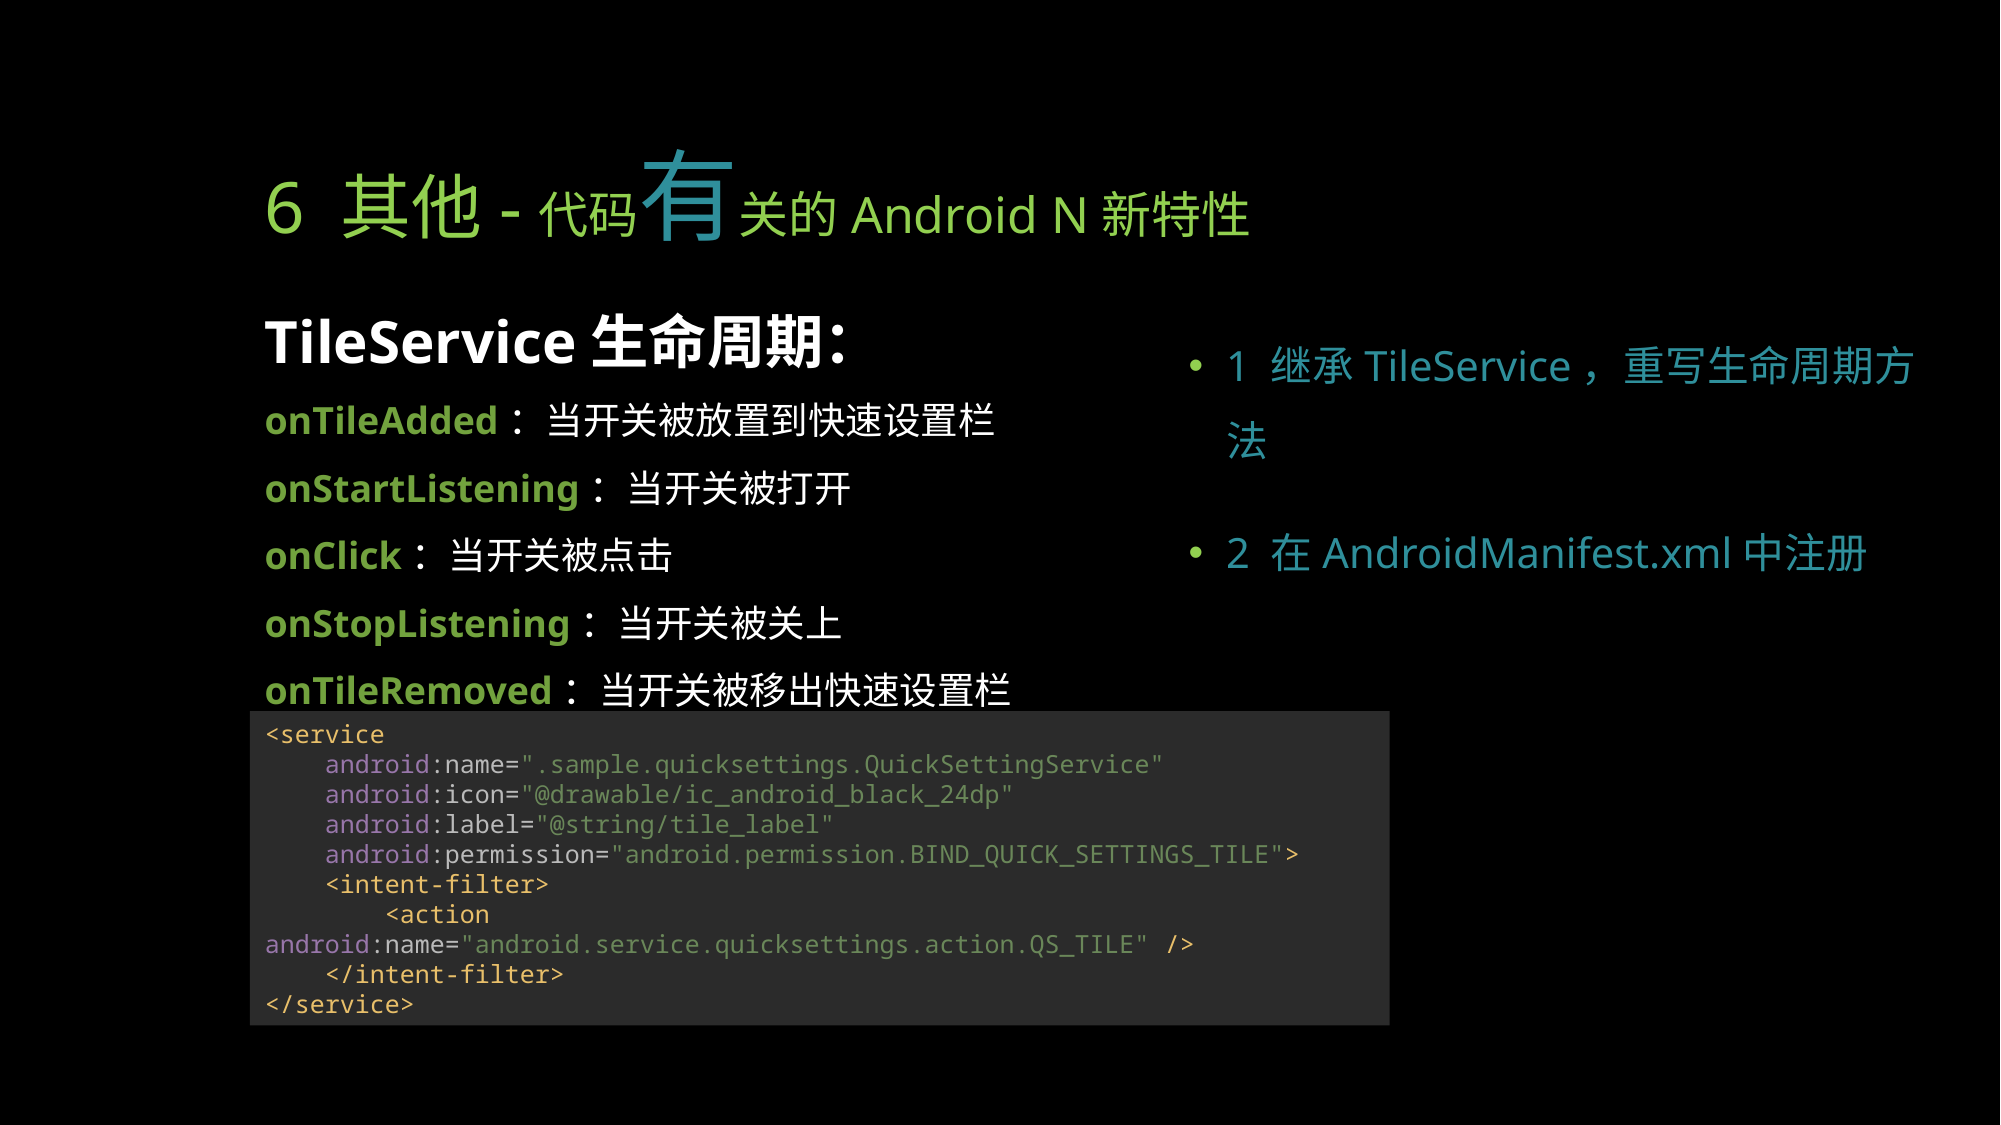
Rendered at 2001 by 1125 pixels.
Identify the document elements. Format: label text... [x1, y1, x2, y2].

text_box <service android:name=".sample.quicksettings.QuickSettingService" android:icon="@drawable/ic_android_black_24dp" android:label="@string/tile_label" android:permission="android.permission.BIND_QUICK_SETTINGS_TILE"> <intent-filter> <action android:name="android.service.quicksettings.action.QS_TILE" /> </intent-filter> </service> [249, 711, 1390, 1026]
text_box TileService生命周期： onTileAdded：当开关被放置到快速设置栏 onStartListening：当开关被打开 onClick：当开关被点击 onStopListening：当开关被关上 onTileRemoved：当开关被移出快速设置栏 [249, 262, 1178, 711]
title 6 其他-代码有关的Android N新特性 [249, 75, 1750, 263]
list 1 继承TileService，重写生命周期方法 2 在AndroidManifest.xml中注册 [1173, 307, 1965, 682]
